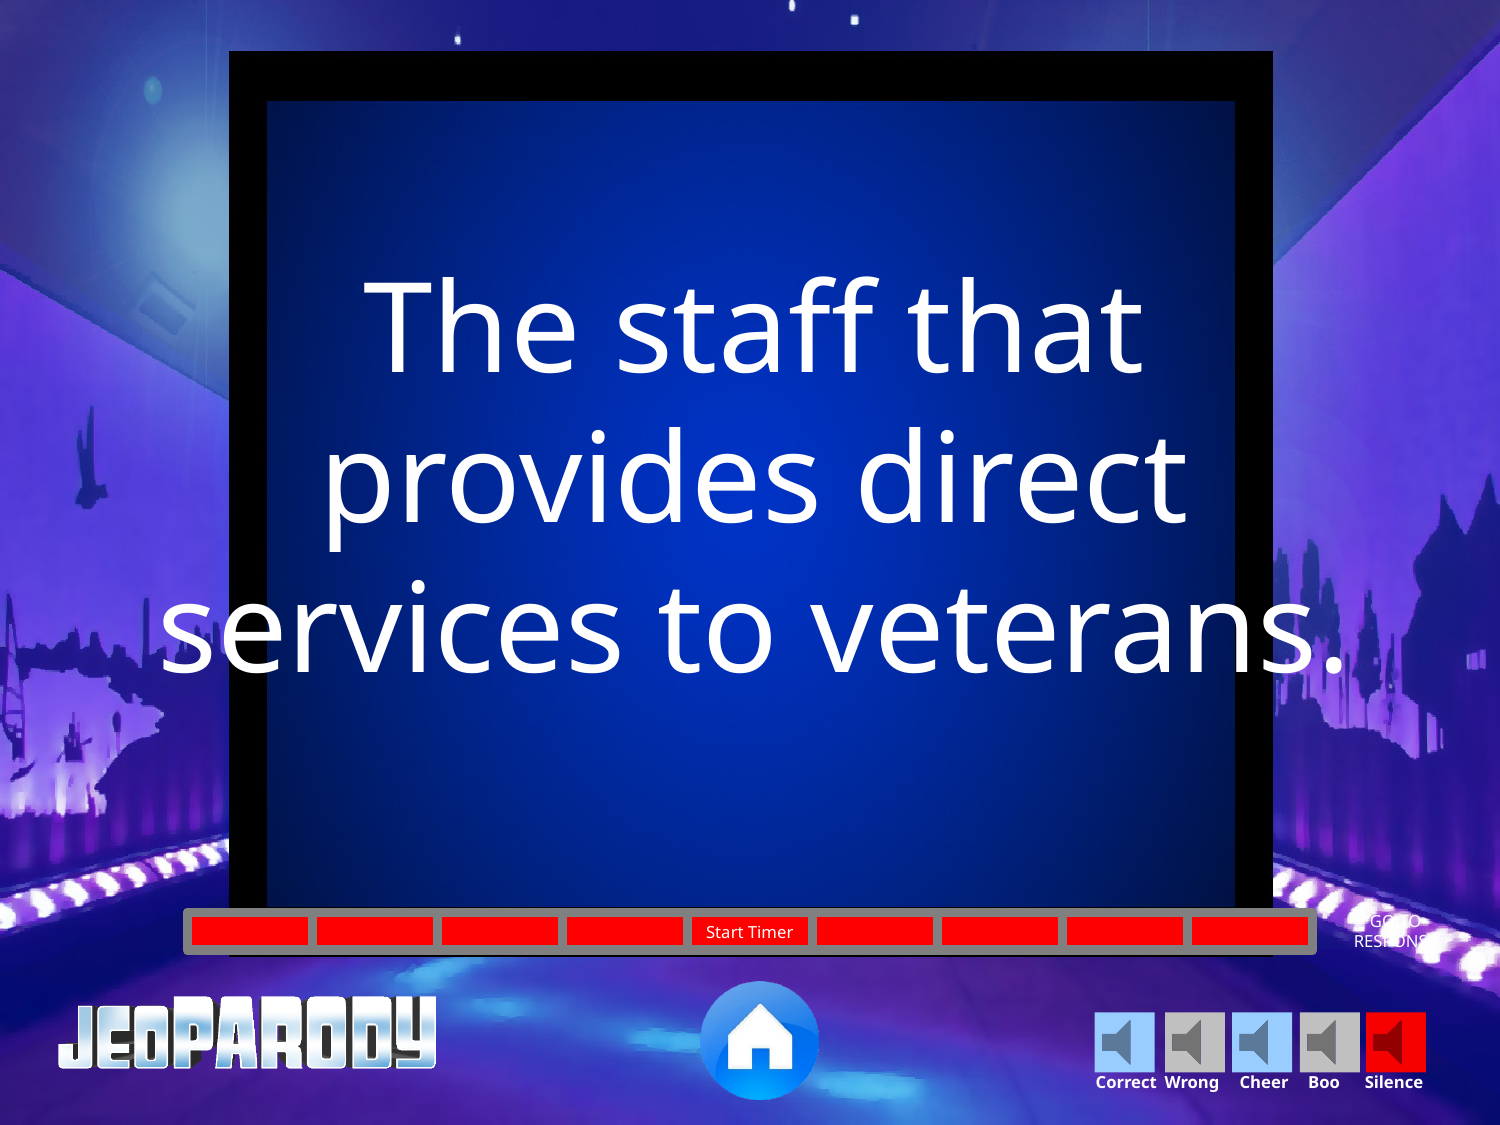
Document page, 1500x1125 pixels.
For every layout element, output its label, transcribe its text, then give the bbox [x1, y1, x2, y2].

text_box The staff that provides direct services to veterans. [133, 239, 1375, 705]
picture [0, 0, 1500, 1125]
